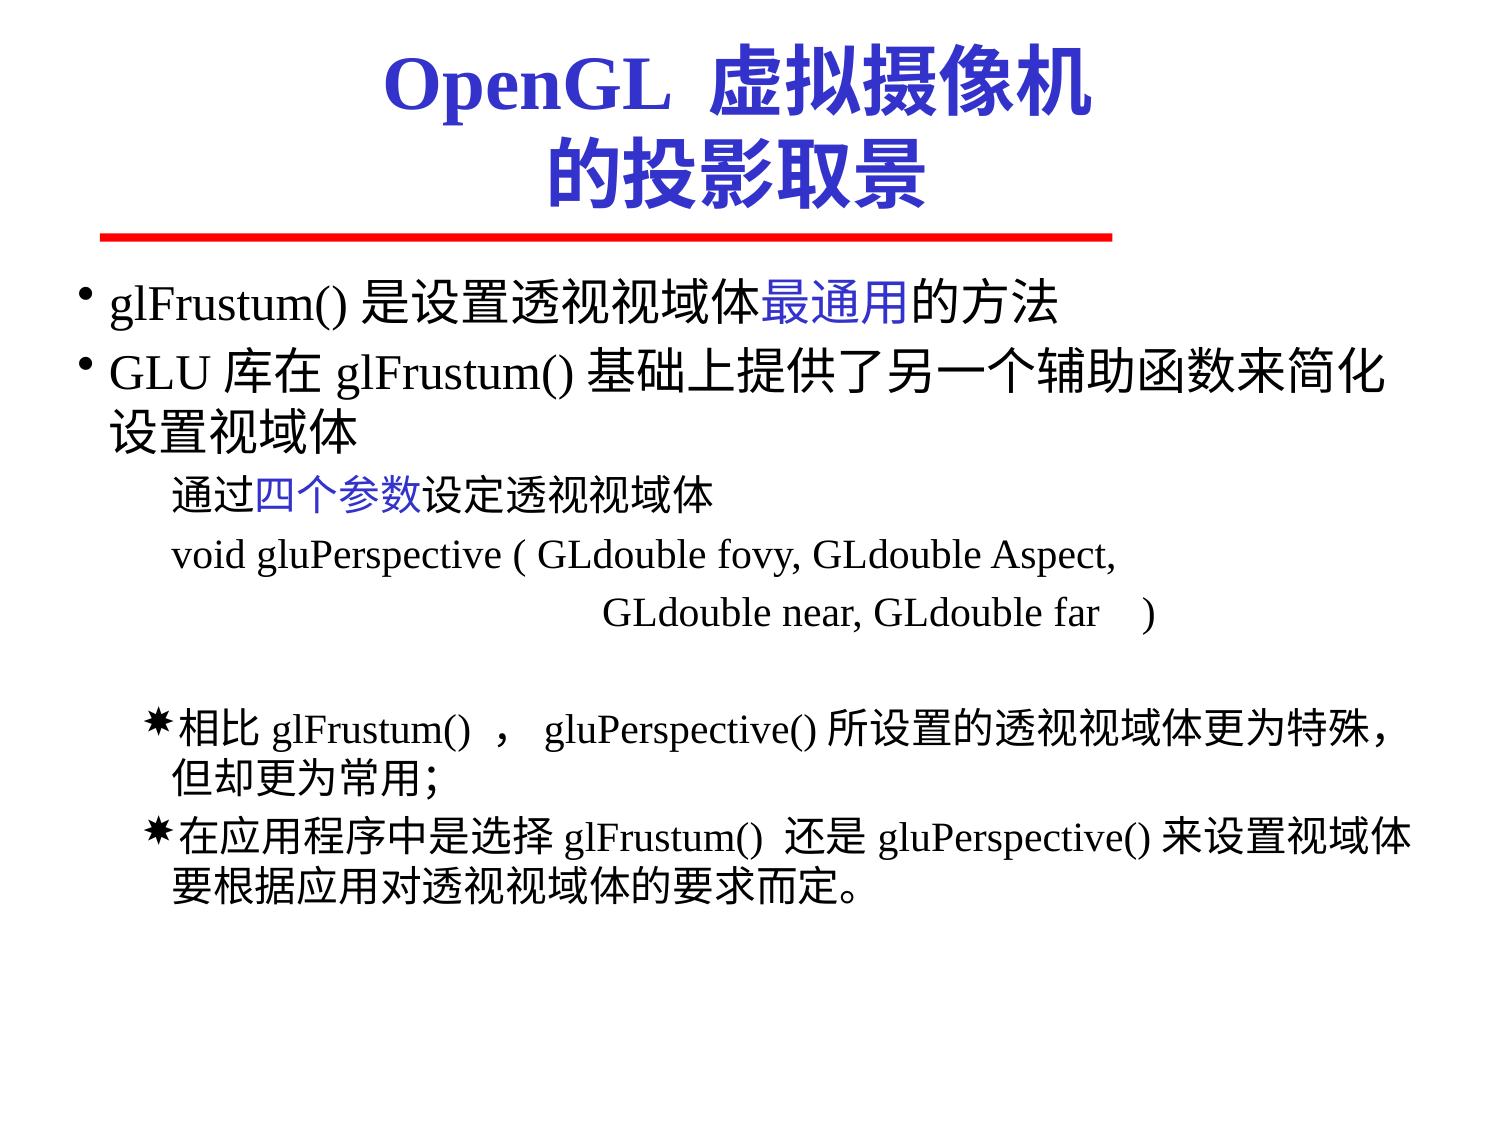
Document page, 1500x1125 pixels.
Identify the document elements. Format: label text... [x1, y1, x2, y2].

list glFrustum()是设置透视视域体最通用的方法 GLU库在glFrustum()基础上提供了另一个辅助函数来简化设置视域体 通过四个参数设定透视视域体 void gluPerspective ( GLdouble fovy, GLdouble Aspect, GLdouble near, GLdouble far ) 相比glFrustum() ，gluPerspective()所设置的透视视域体更为特殊，但却更为常用； 在应用程序中是选择glFrustum() 还是gluPerspective()来设置视域体要根据应用对透视视域体的要求而定。 [62, 262, 1451, 1078]
title OpenGL 虚拟摄像机 的投影取景 [225, 37, 1250, 213]
